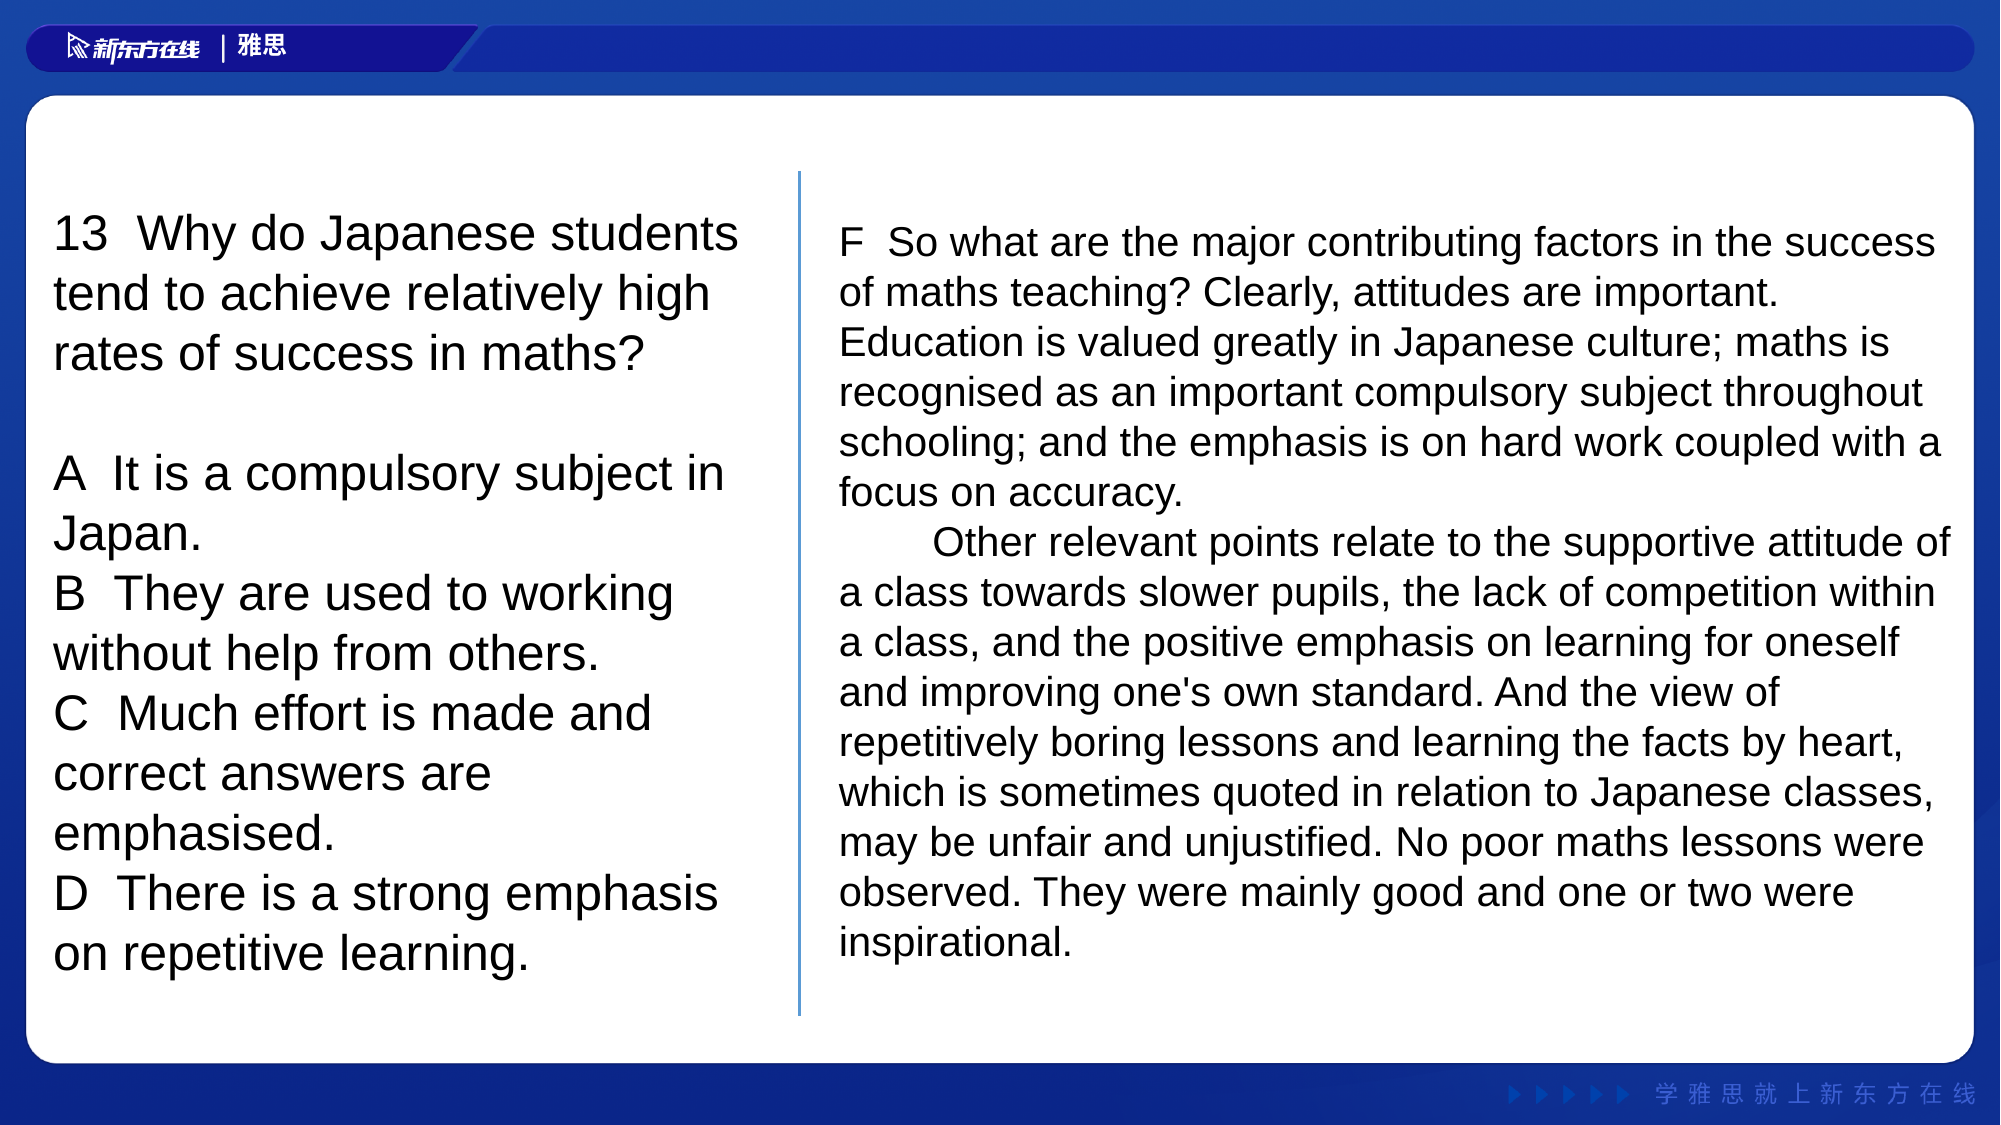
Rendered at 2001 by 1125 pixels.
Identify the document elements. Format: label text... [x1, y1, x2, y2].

text_box F So what are the major contributing factors in the success of maths teaching? Clearly, attitudes are important. Education is valued greatly in Japanese culture; maths is recognised as an important compulsory subject throughout schooling; and the emphasis is on hard work coupled with a focus on accuracy. Other relevant points relate to the supportive attitude of a class towards slower pupils, the lack of competition within a class, and the positive emphasis on learning for oneself and improving one's own standard. And the view of repetitively boring lessons and learning the facts by heart, which is sometimes quoted in relation to Japanese classes, may be unfair and unjustified. No poor maths lessons were observed. They were mainly good and one or two were inspirational. [824, 207, 1974, 973]
picture [0, 0, 2000, 1125]
text_box 13 Why do Japanese students tend to achieve relatively high rates of success in maths? A It is a compulsory subject in Japan. B They are used to working without help from others. C Much effort is made and correct answers are emphasised. D There is a strong emphasis on repetitive learning. [38, 192, 776, 988]
